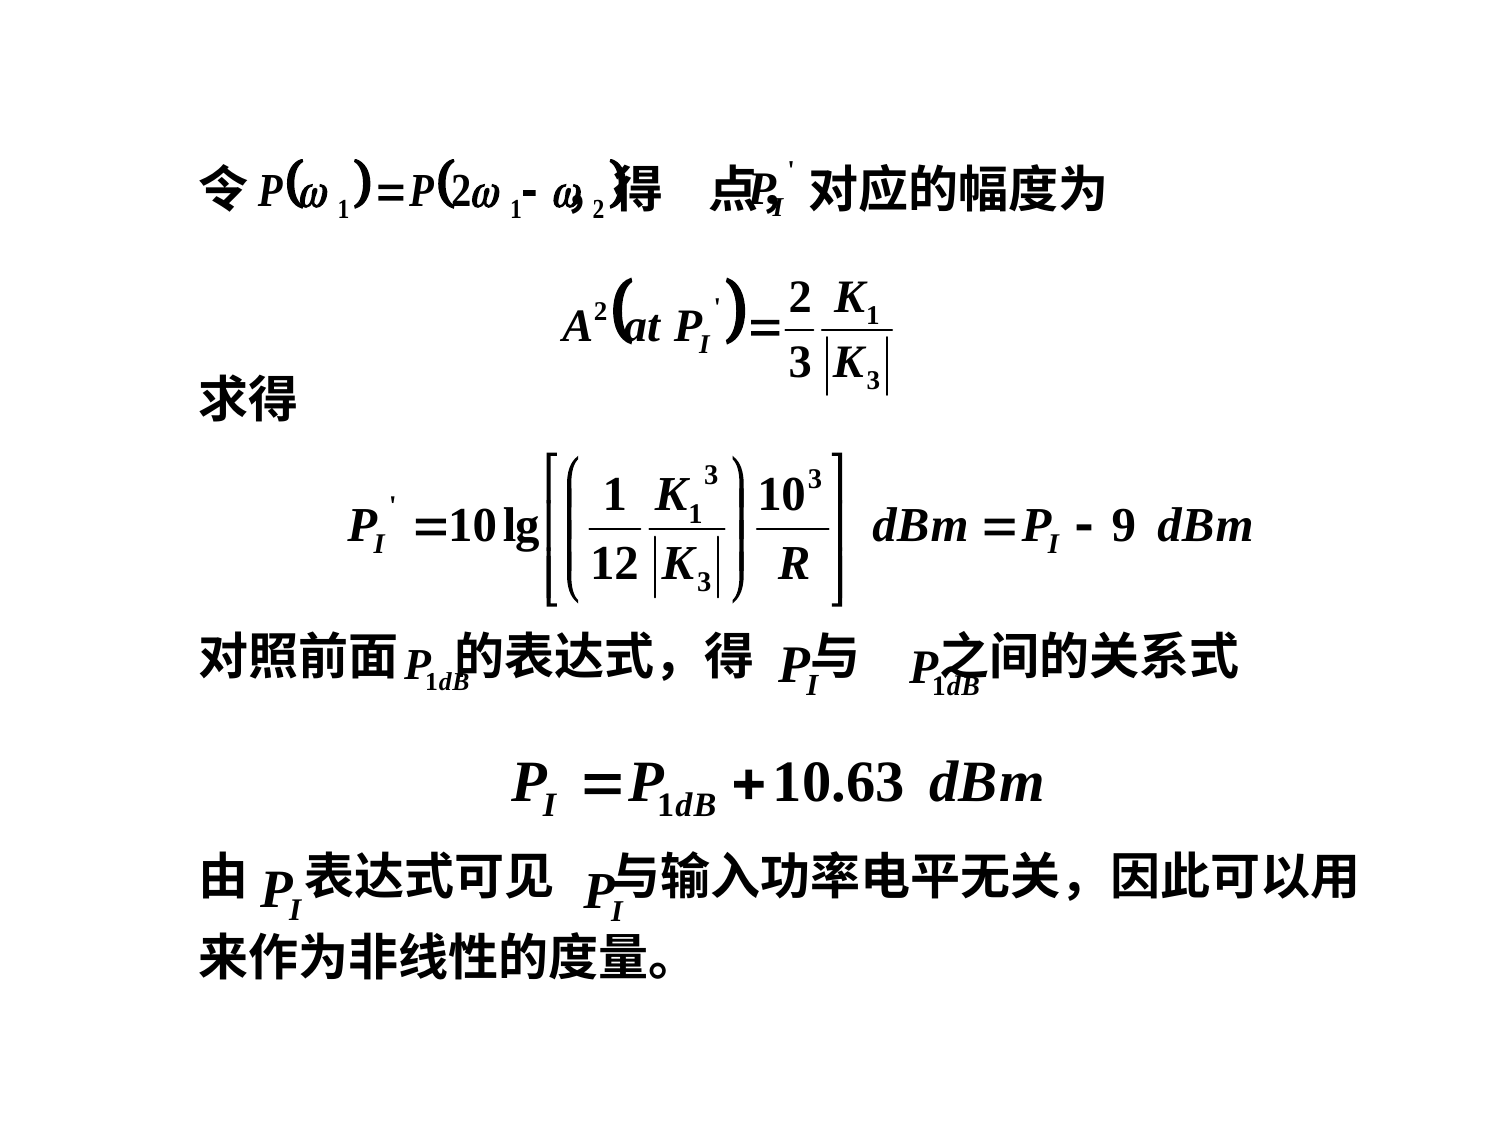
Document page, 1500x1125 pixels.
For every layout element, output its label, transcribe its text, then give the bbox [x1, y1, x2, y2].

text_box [395, 635, 477, 703]
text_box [899, 635, 988, 708]
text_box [249, 853, 313, 931]
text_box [738, 149, 802, 225]
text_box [551, 267, 901, 404]
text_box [767, 629, 830, 705]
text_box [337, 443, 1263, 615]
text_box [499, 742, 1053, 831]
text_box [249, 159, 628, 227]
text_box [573, 856, 634, 931]
list 令 ，得 点，对应的幅度为 求得 对照前面 的表达式，得 与 之间的关系式 由 表达式可见 与输入功率电平无关，因此可以用 来作为非线性的度量。 [183, 149, 1439, 869]
